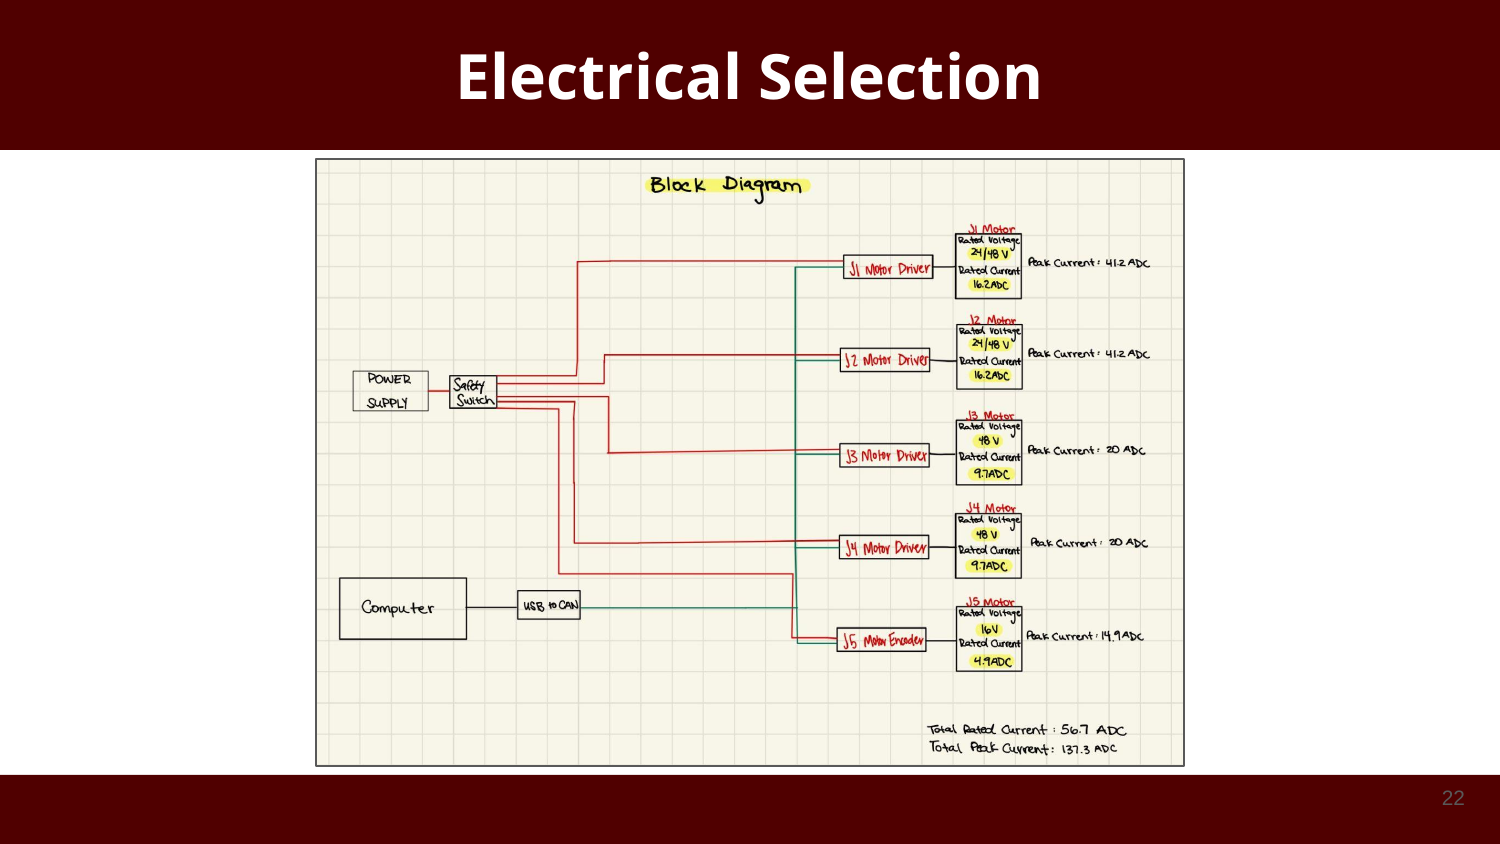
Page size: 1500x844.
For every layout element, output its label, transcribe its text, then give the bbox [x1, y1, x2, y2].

picture [316, 159, 1184, 766]
title [0, 774, 1500, 844]
slide_number ‹#› [1389, 764, 1480, 830]
title Electrical Selection [0, 0, 1500, 150]
